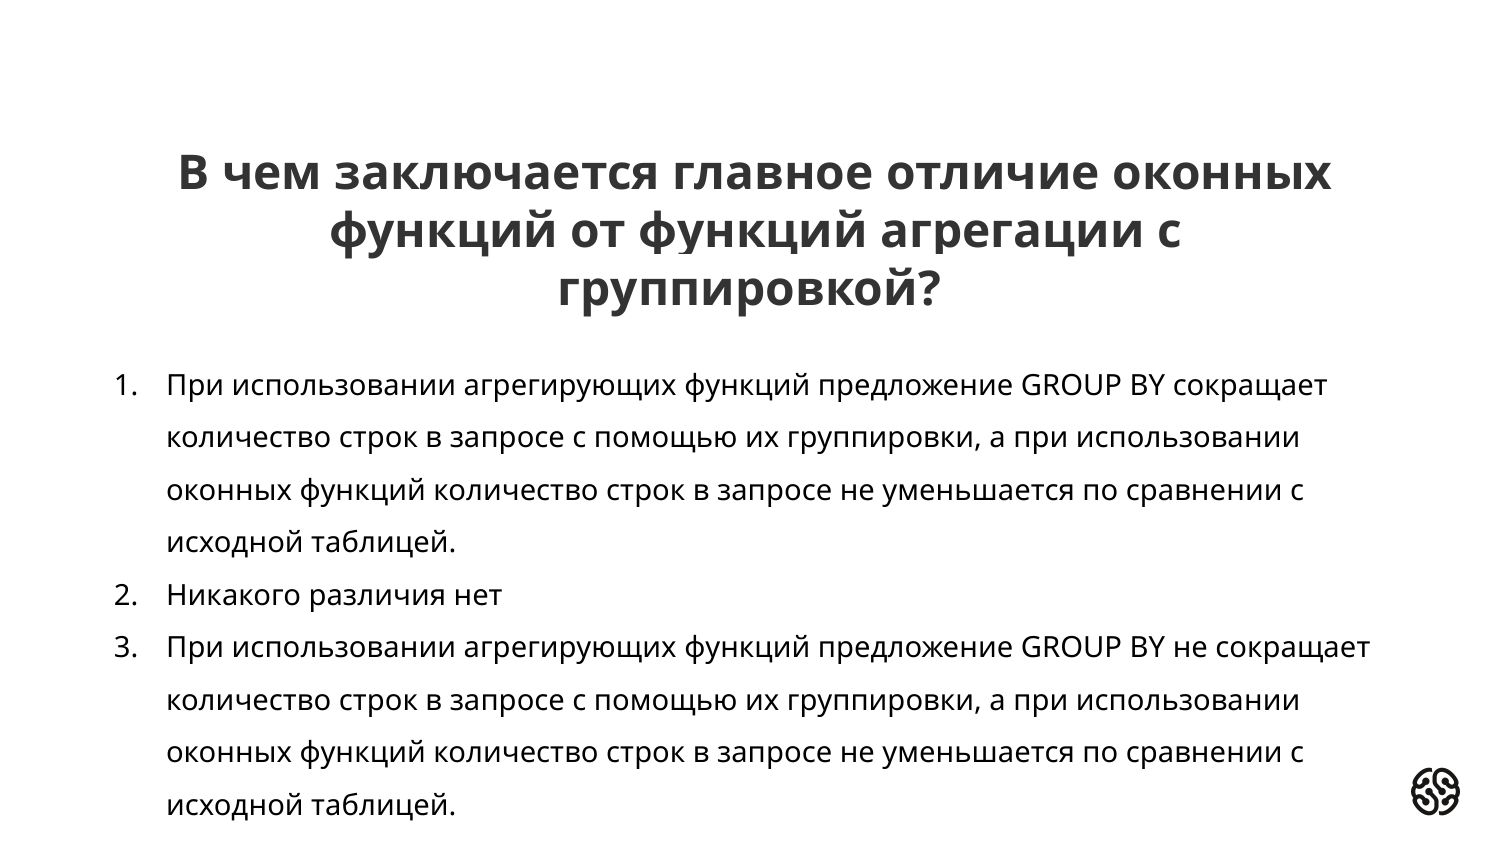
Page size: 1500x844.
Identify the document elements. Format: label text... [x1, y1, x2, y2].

title В чем заключается главное отличие оконных функций от функций агрегации с группировкой? [159, 124, 1353, 333]
picture [1421, 767, 1460, 816]
text_box При использовании агрегирующих функций предложение GROUP BY сокращает количество строк в запросе с помощью их группировки, а при использовании оконных функций количество строк в запросе не уменьшается по сравнении с исходной таблицей. Никакого различия нет При использовании агрегирующих функций предложение GROUP BY не сокращает количество строк в запросе с помощью их группировки, а при использовании оконных функций количество строк в запросе не уменьшается по сравнении с исходной таблицей. [90, 348, 1421, 821]
